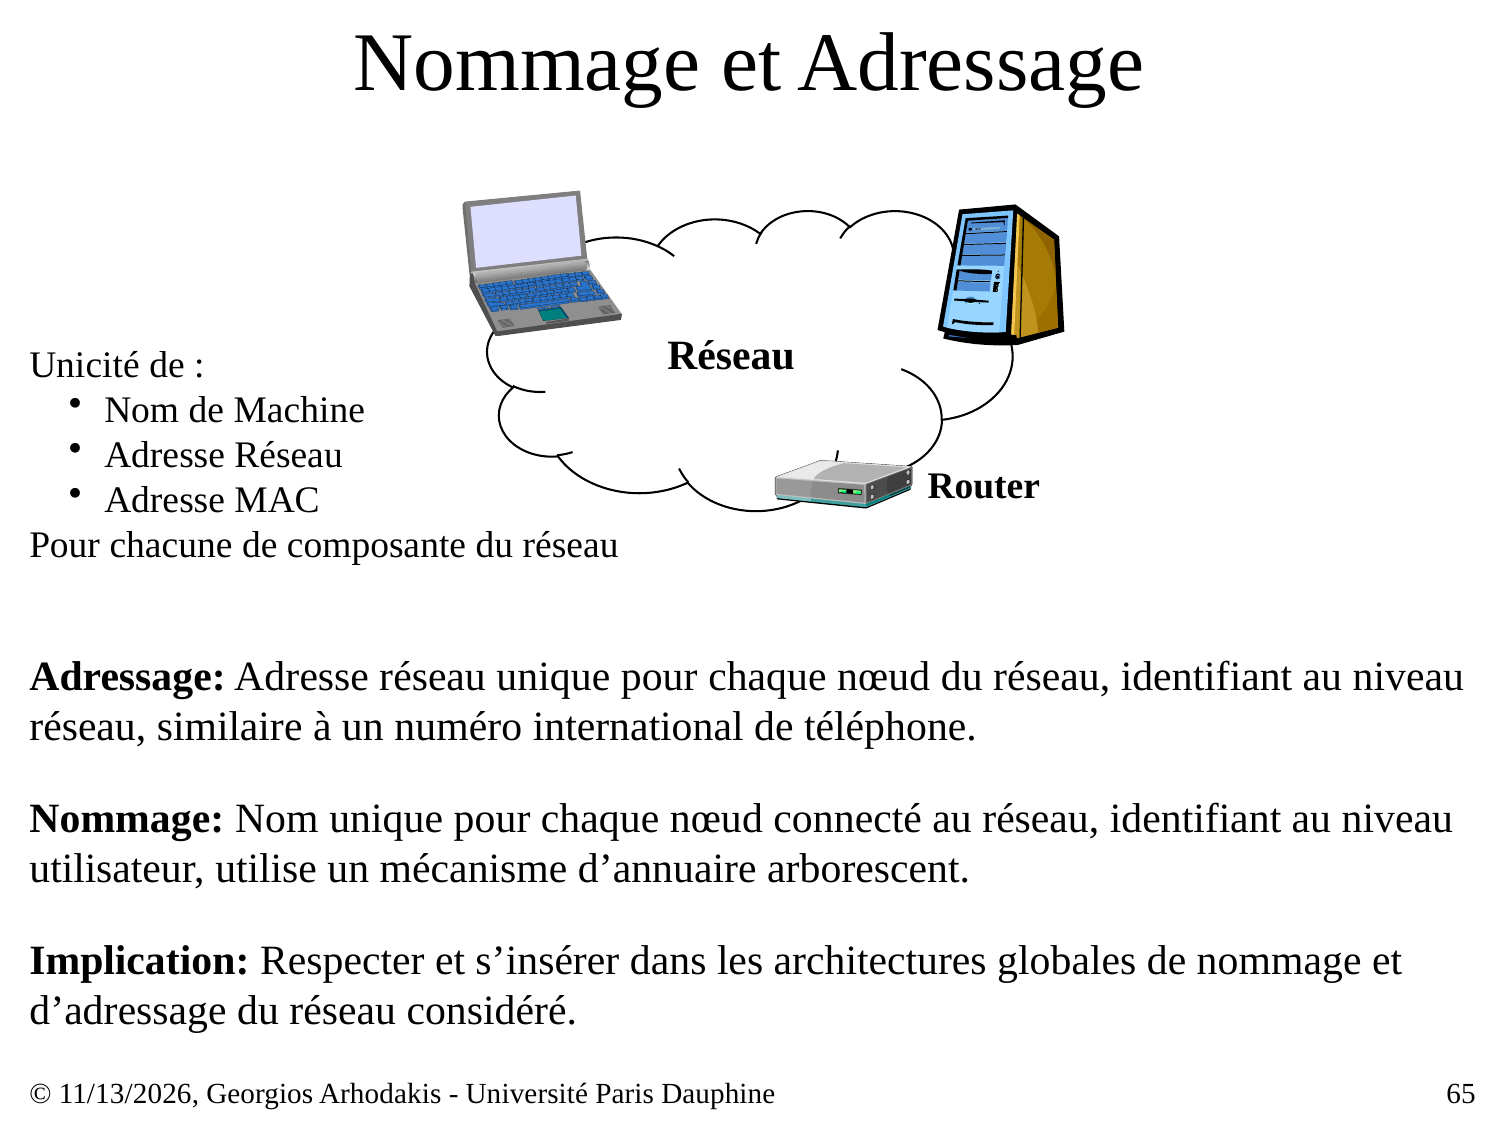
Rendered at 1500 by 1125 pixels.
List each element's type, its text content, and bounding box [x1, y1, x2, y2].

picture [774, 459, 913, 509]
text_box Router [924, 460, 1043, 508]
text_box Unicité de : Nom de Machine Adresse Réseau Adresse MAC Pour chacune de composante du réseau [29, 340, 620, 566]
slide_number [29, 1074, 206, 1110]
text_box Réseau [620, 211, 1013, 512]
text_box Implication: Respecter et s’insérer dans les architectures globales de nommage et d’adressage du réseau considéré. [29, 932, 1467, 1033]
title Nommage et Adressage [111, 0, 1387, 159]
footer Georgios Arhodakis - Université Paris Dauphine [206, 1074, 1093, 1110]
picture [462, 187, 626, 336]
text_box Adressage: Adresse réseau unique pour chaque nœud du réseau, identifiant au niveau réseau, similaire à un numéro international de téléphone. [29, 649, 1467, 750]
text_box Nommage: Nom unique pour chaque nœud connecté au réseau, identifiant au niveau utilisateur, utilise un mécanisme d’annuaire arborescent. [29, 790, 1467, 891]
slide_number 65 [1328, 1074, 1476, 1110]
picture [937, 204, 1065, 348]
